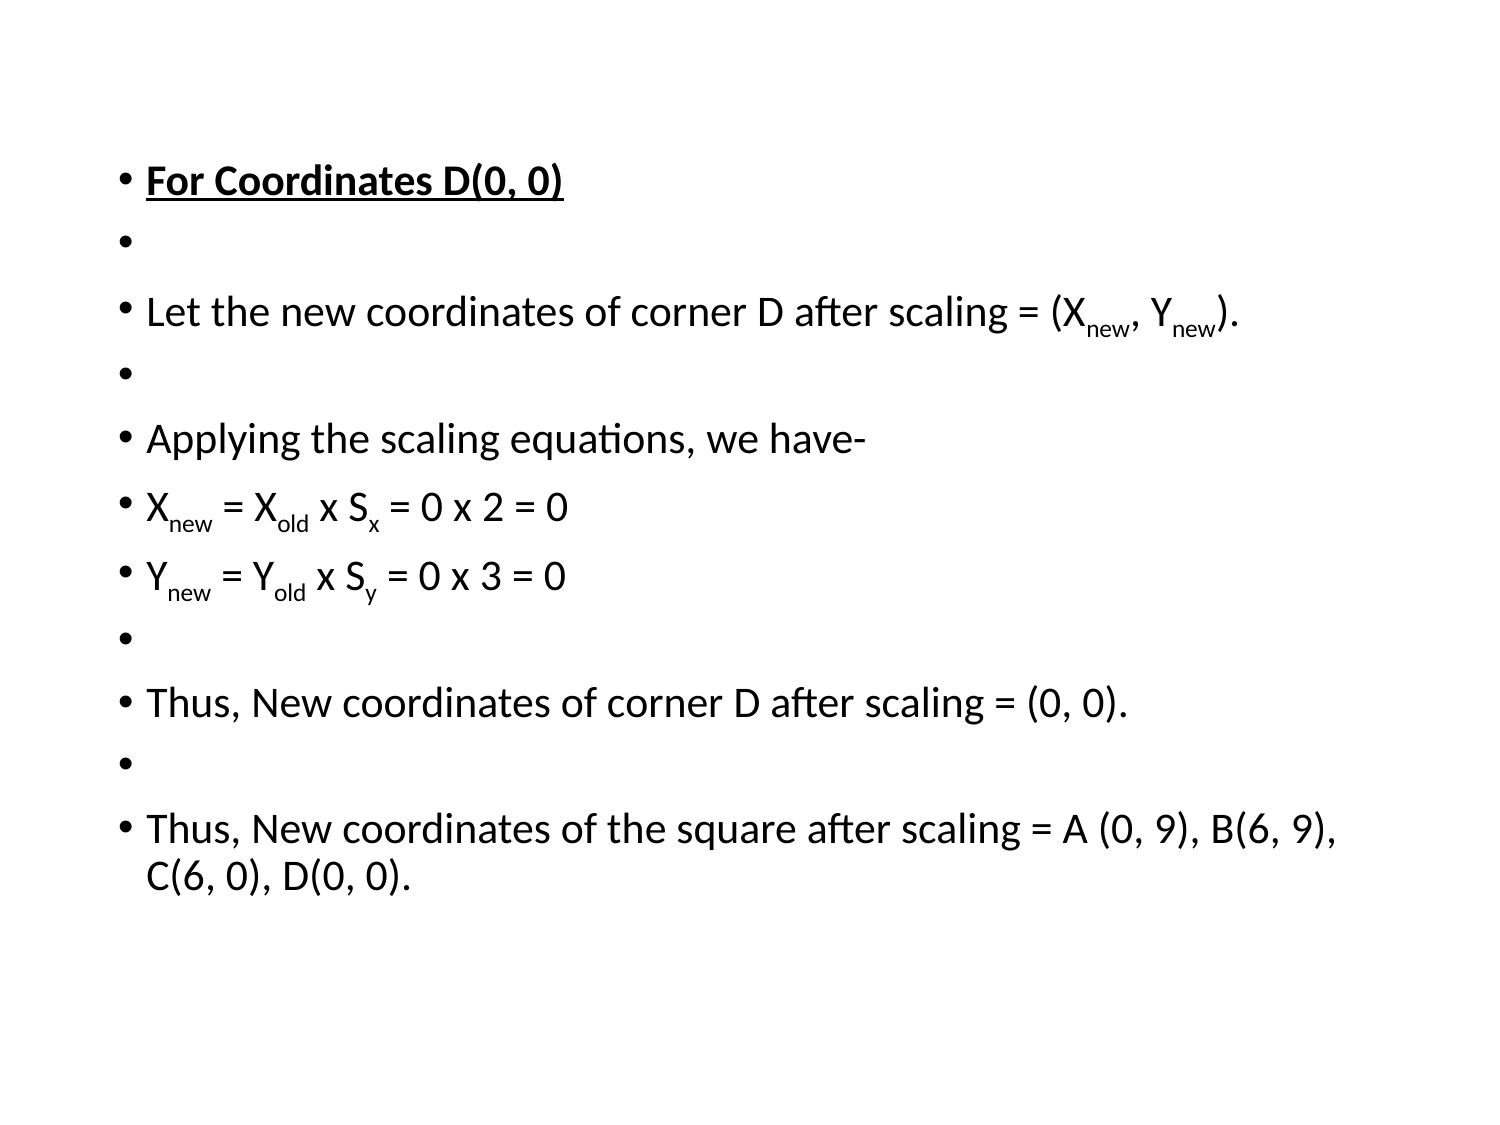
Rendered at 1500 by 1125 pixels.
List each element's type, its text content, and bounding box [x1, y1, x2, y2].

list For Coordinates D(0, 0) Let the new coordinates of corner D after scaling = (Xnew, Ynew). Applying the scaling equations, we have- Xnew = Xold x Sx = 0 x 2 = 0 Ynew = Yold x Sy = 0 x 3 = 0 Thus, New coordinates of corner D after scaling = (0, 0). Thus, New coordinates of the square after scaling = A (0, 9), B(6, 9), C(6, 0), D(0, 0). [103, 149, 1397, 1014]
